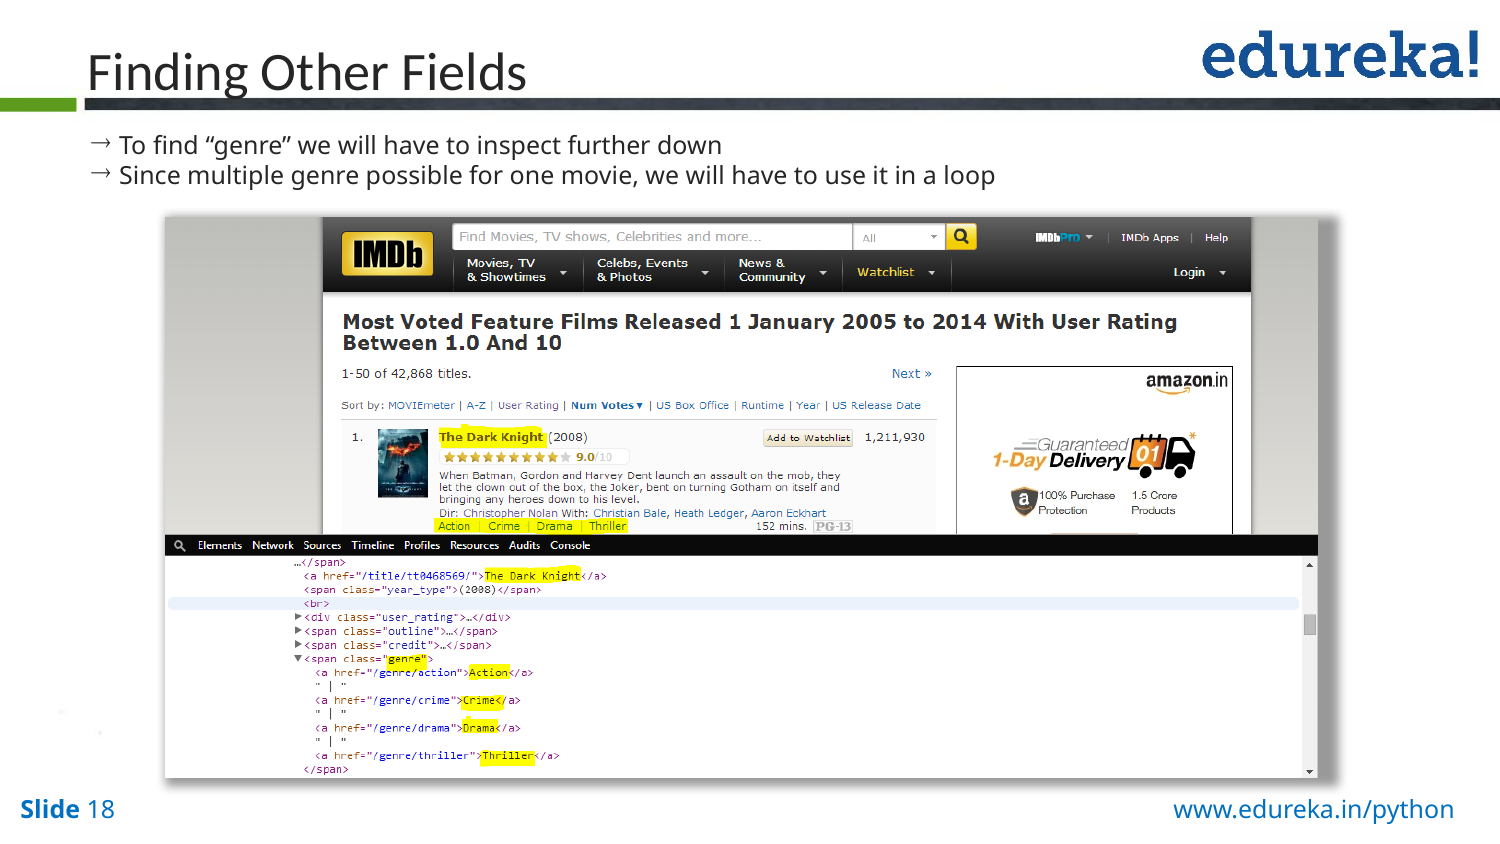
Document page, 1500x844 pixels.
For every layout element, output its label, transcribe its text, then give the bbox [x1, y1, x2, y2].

picture [0, 0, 1500, 844]
text_box Finding Other Fields [73, 28, 975, 101]
text_box To find “genre” we will have to inspect further down Since multiple genre possible for one movie, we will have to use it in a loop [76, 122, 1389, 198]
